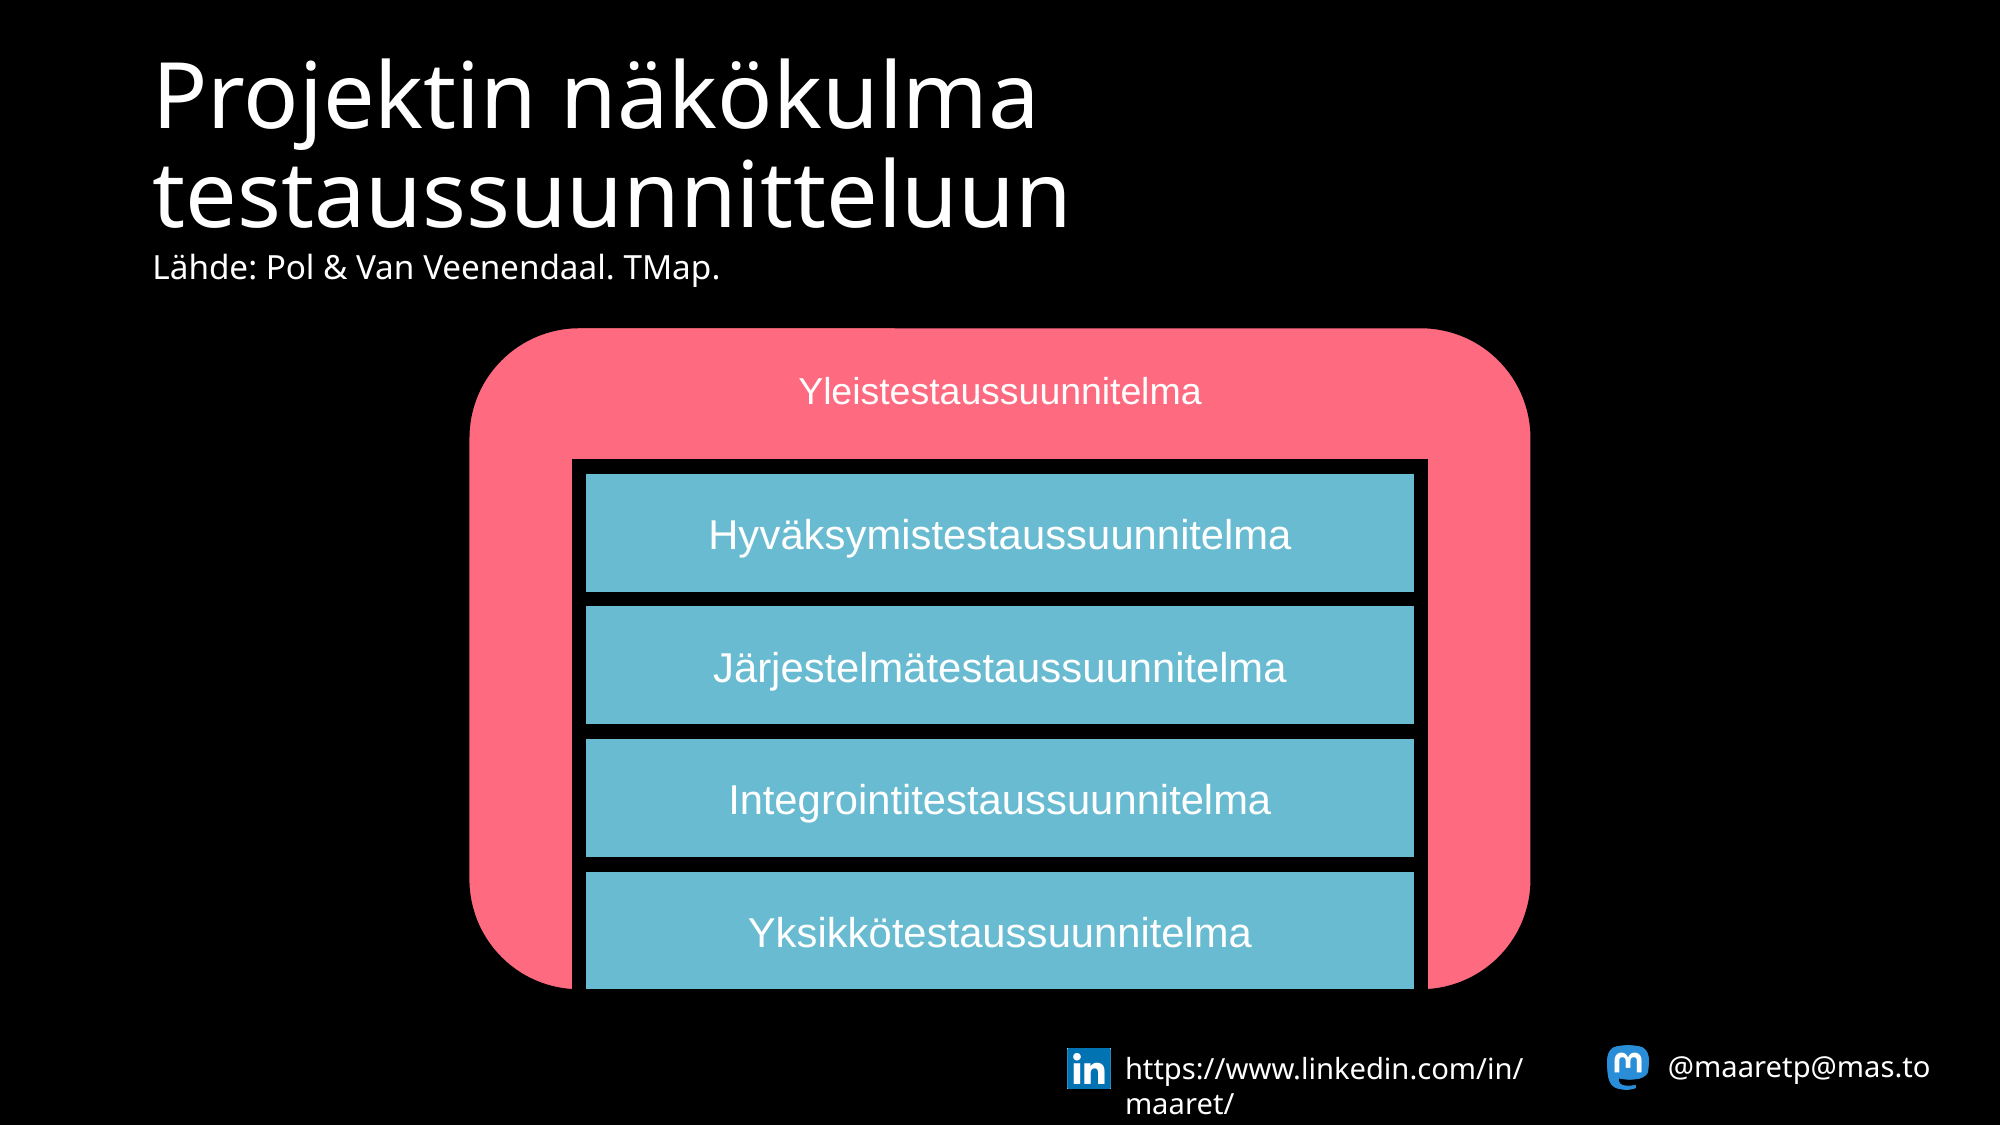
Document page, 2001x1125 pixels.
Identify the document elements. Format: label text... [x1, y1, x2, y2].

picture [1607, 1045, 1649, 1090]
picture [1067, 1048, 1111, 1089]
title Projektin näkökulma testaussuunnitteluun Lähde: Pol & Van Veenendaal. TMap. [137, 59, 1863, 278]
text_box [468, 326, 1532, 991]
